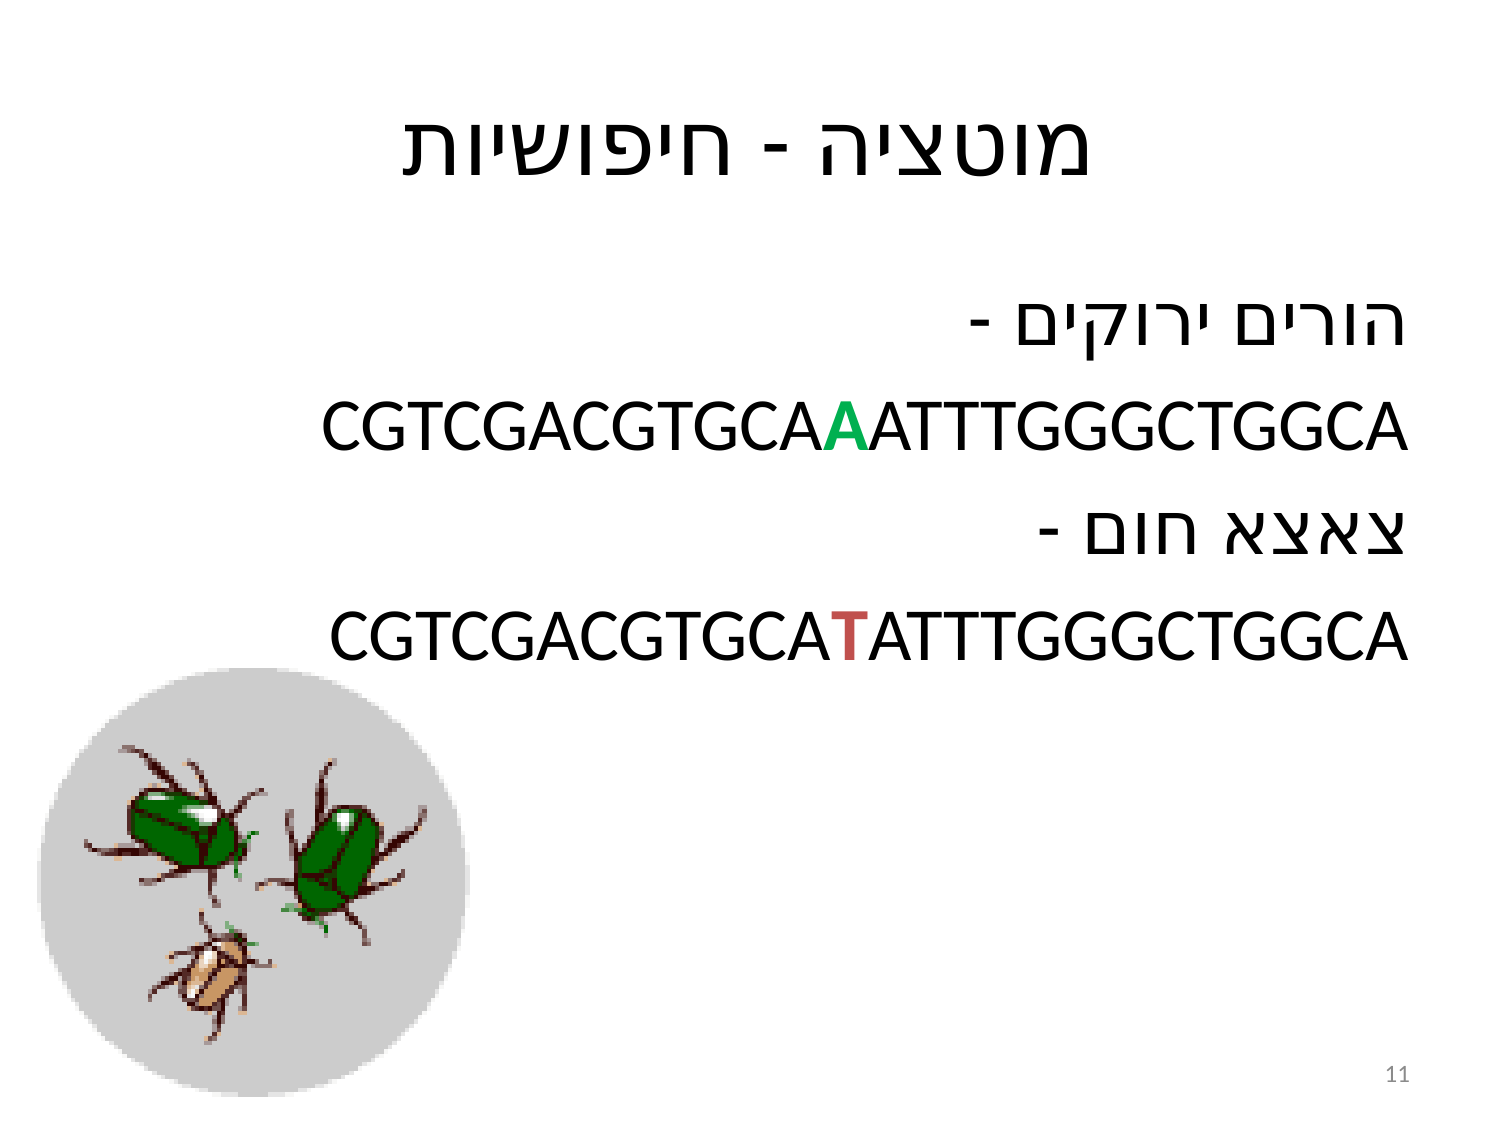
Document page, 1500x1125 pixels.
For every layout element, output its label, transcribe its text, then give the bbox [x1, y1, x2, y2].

title מוטציה - חיפושיות [75, 45, 1425, 233]
picture [37, 668, 470, 1097]
slide_number 11 [1074, 1042, 1425, 1103]
list הורים ירוקים - CGTCGACGTGCAAATTTGGGCTGGCA צאצא חום - CGTCGACGTGCATATTTGGGCTGGCA [75, 262, 1425, 1005]
